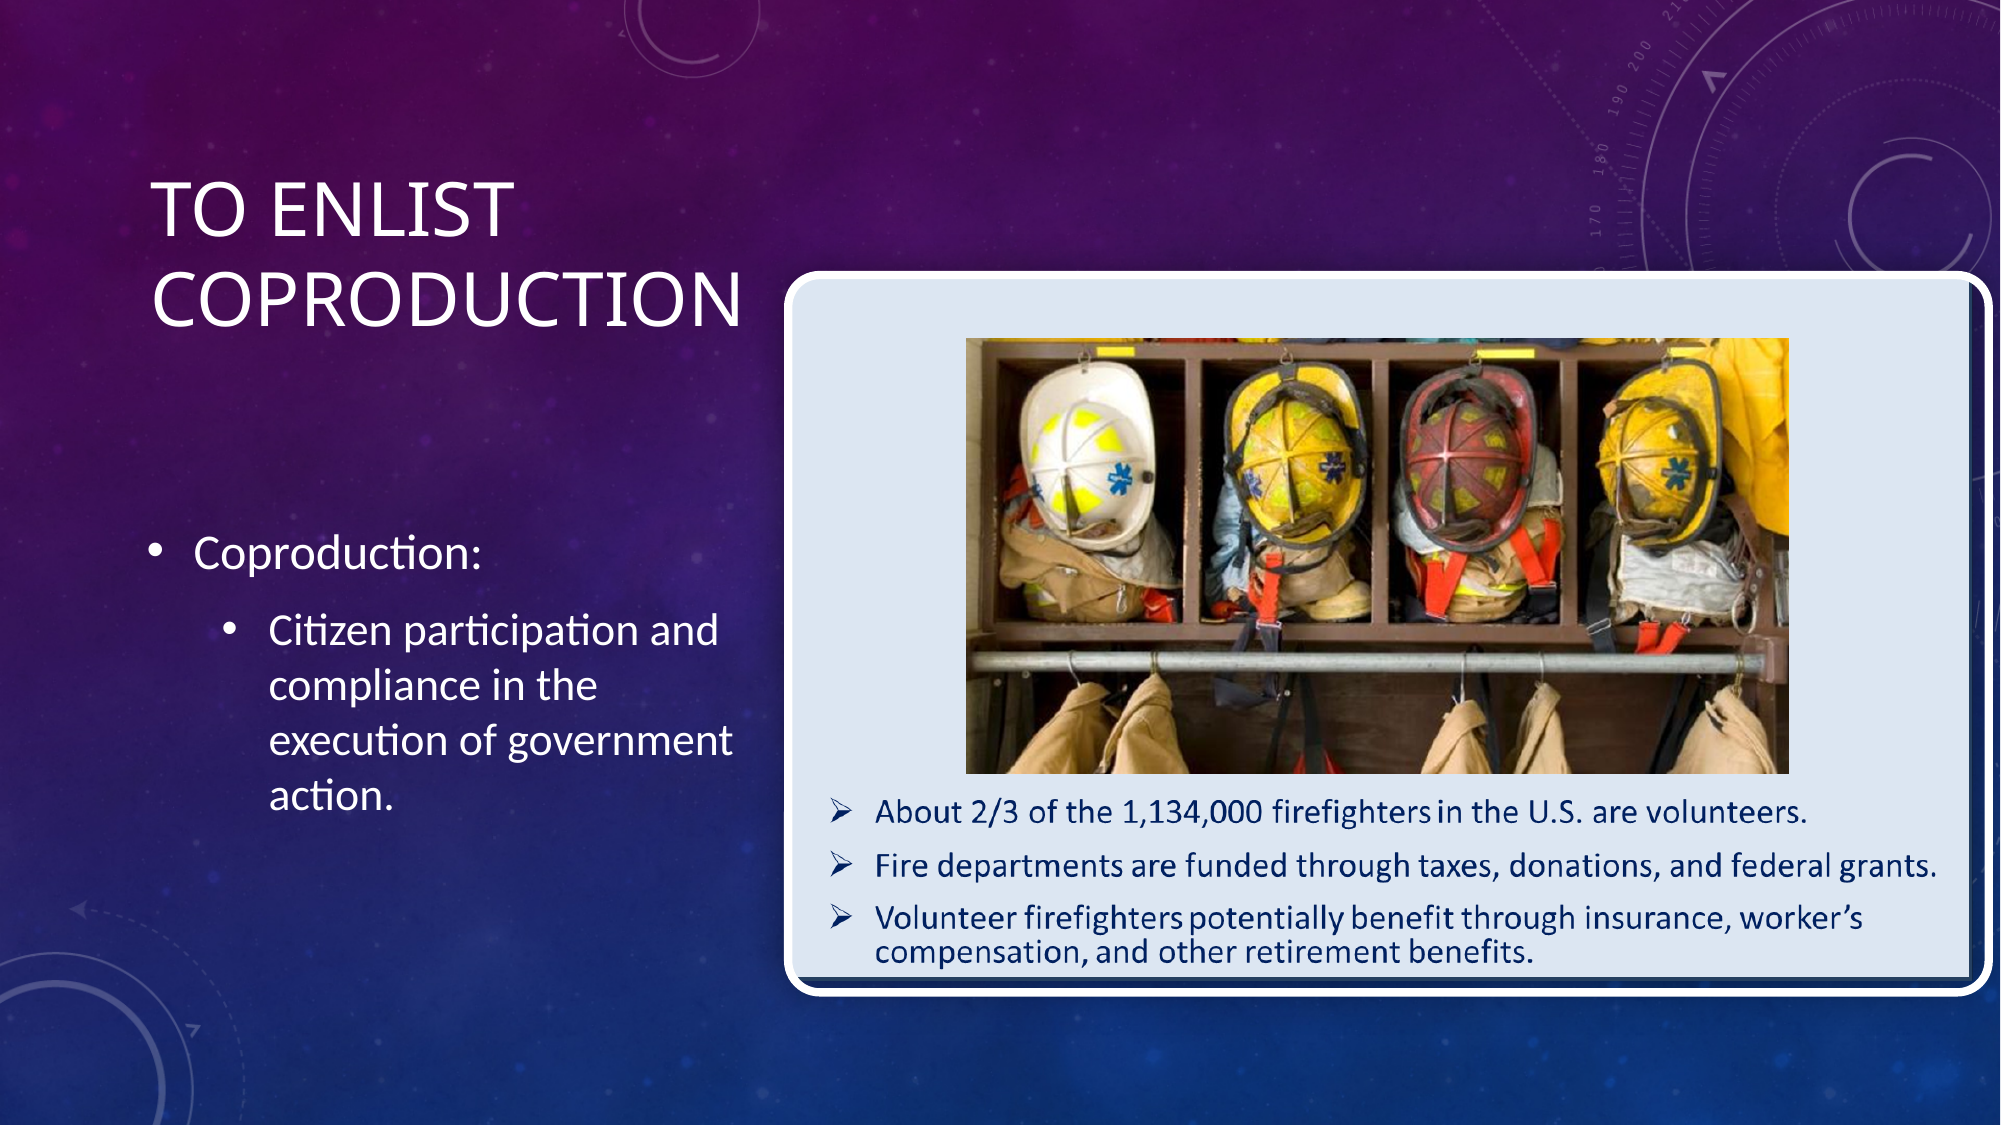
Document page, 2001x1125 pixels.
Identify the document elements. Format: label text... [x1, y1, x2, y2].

list Coproduction: Citizen participation and compliance in the execution of government action. [131, 370, 759, 968]
picture [0, 0, 2001, 1125]
title To enlist Coproduction [135, 132, 789, 370]
